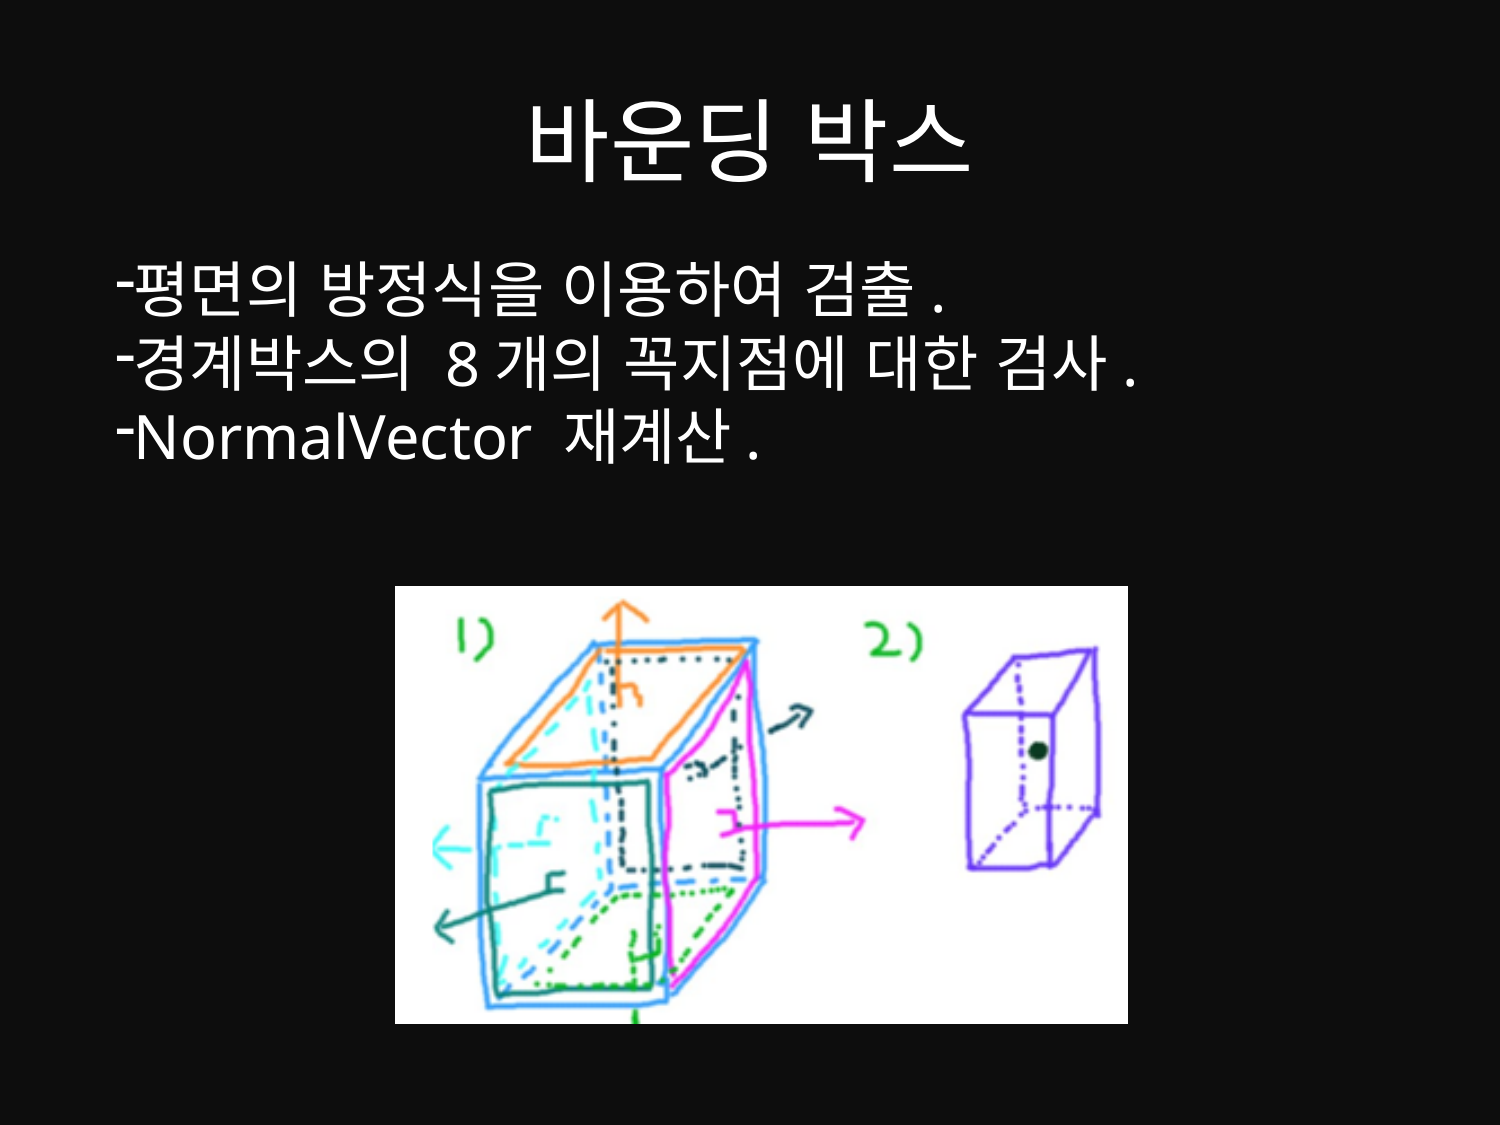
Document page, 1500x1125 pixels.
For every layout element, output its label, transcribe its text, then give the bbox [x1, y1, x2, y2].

title 바운딩 박스 [75, 45, 1425, 233]
text_box 평면의 방정식을 이용하여 검출. 경계박스의 8개의 꼭지점에 대한 검사. NormalVector 재계산. [100, 243, 1451, 480]
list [395, 585, 1129, 1024]
